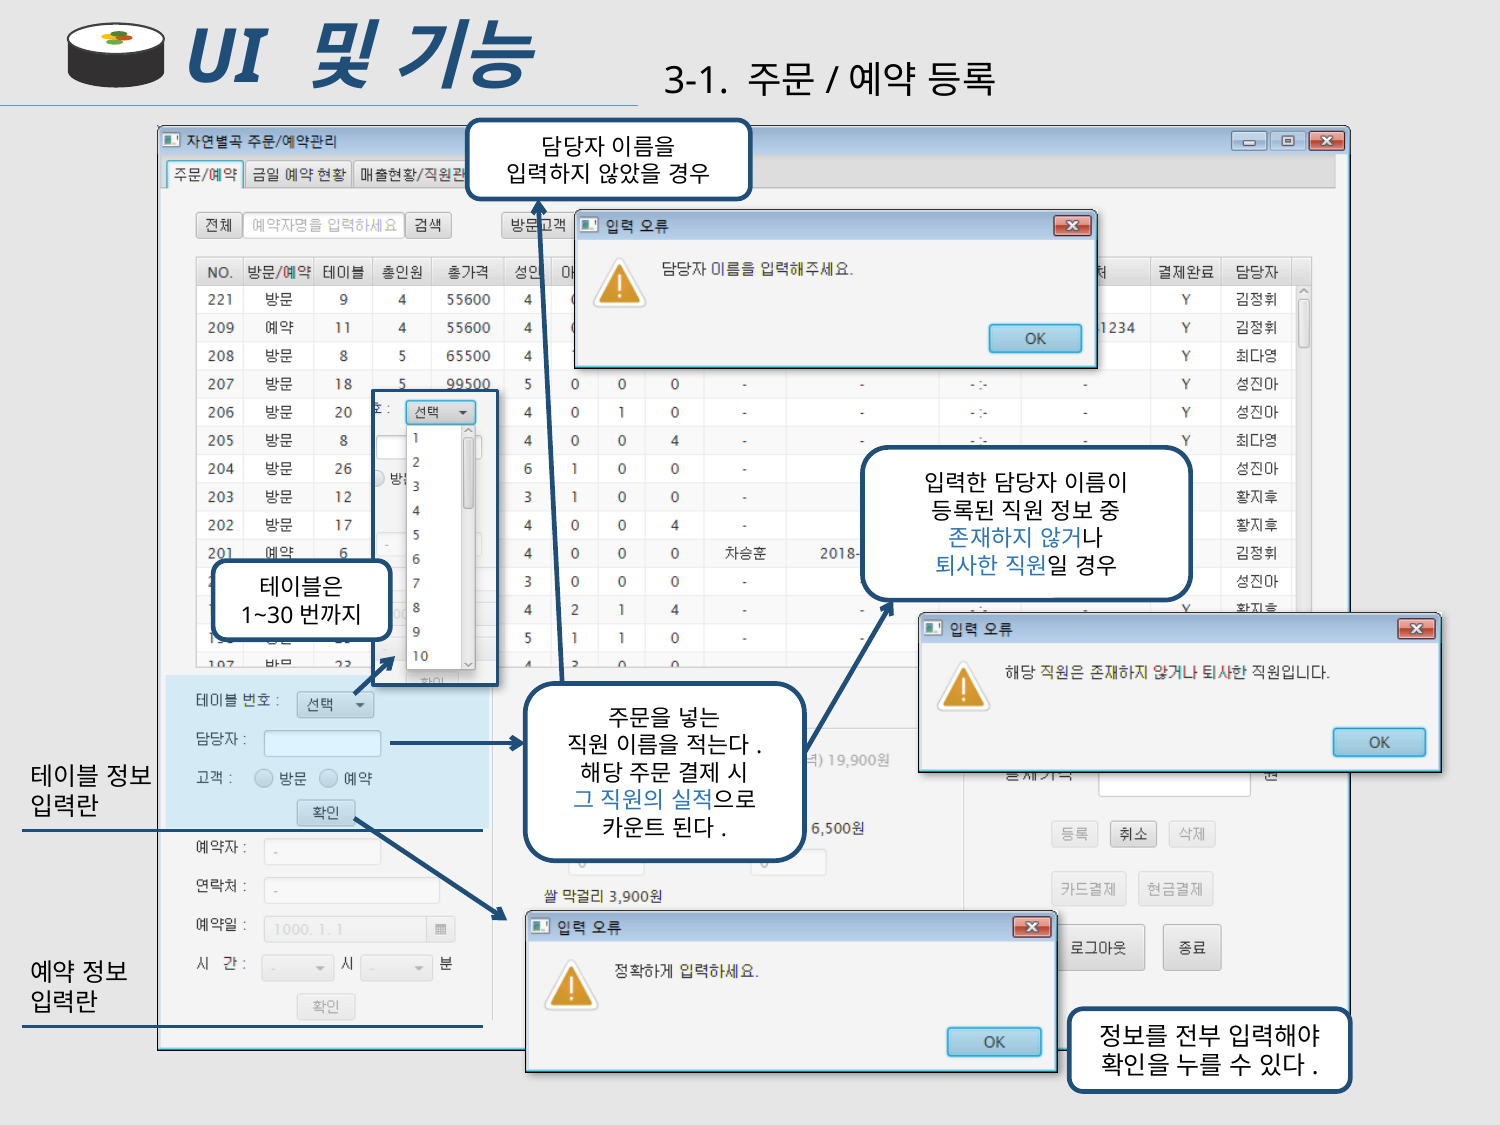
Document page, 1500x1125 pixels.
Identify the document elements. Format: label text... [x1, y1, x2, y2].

text_box 예약 정보 입력란 [15, 949, 144, 1024]
text_box UI 및 기능 [169, 0, 907, 105]
text_box 정보를 전부 입력해야 확인을 누를 수 있다. [1069, 1051, 1351, 1092]
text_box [354, 818, 508, 921]
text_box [354, 656, 396, 695]
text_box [804, 600, 894, 753]
picture [156, 125, 1442, 1073]
text_box 3-1. 주문/예약 등록 [648, 48, 1012, 109]
text_box 담당자 이름을 입력하지 않았을 경우 [468, 118, 749, 125]
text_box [538, 198, 563, 684]
text_box 테이블 정보 입력란 [15, 752, 156, 828]
